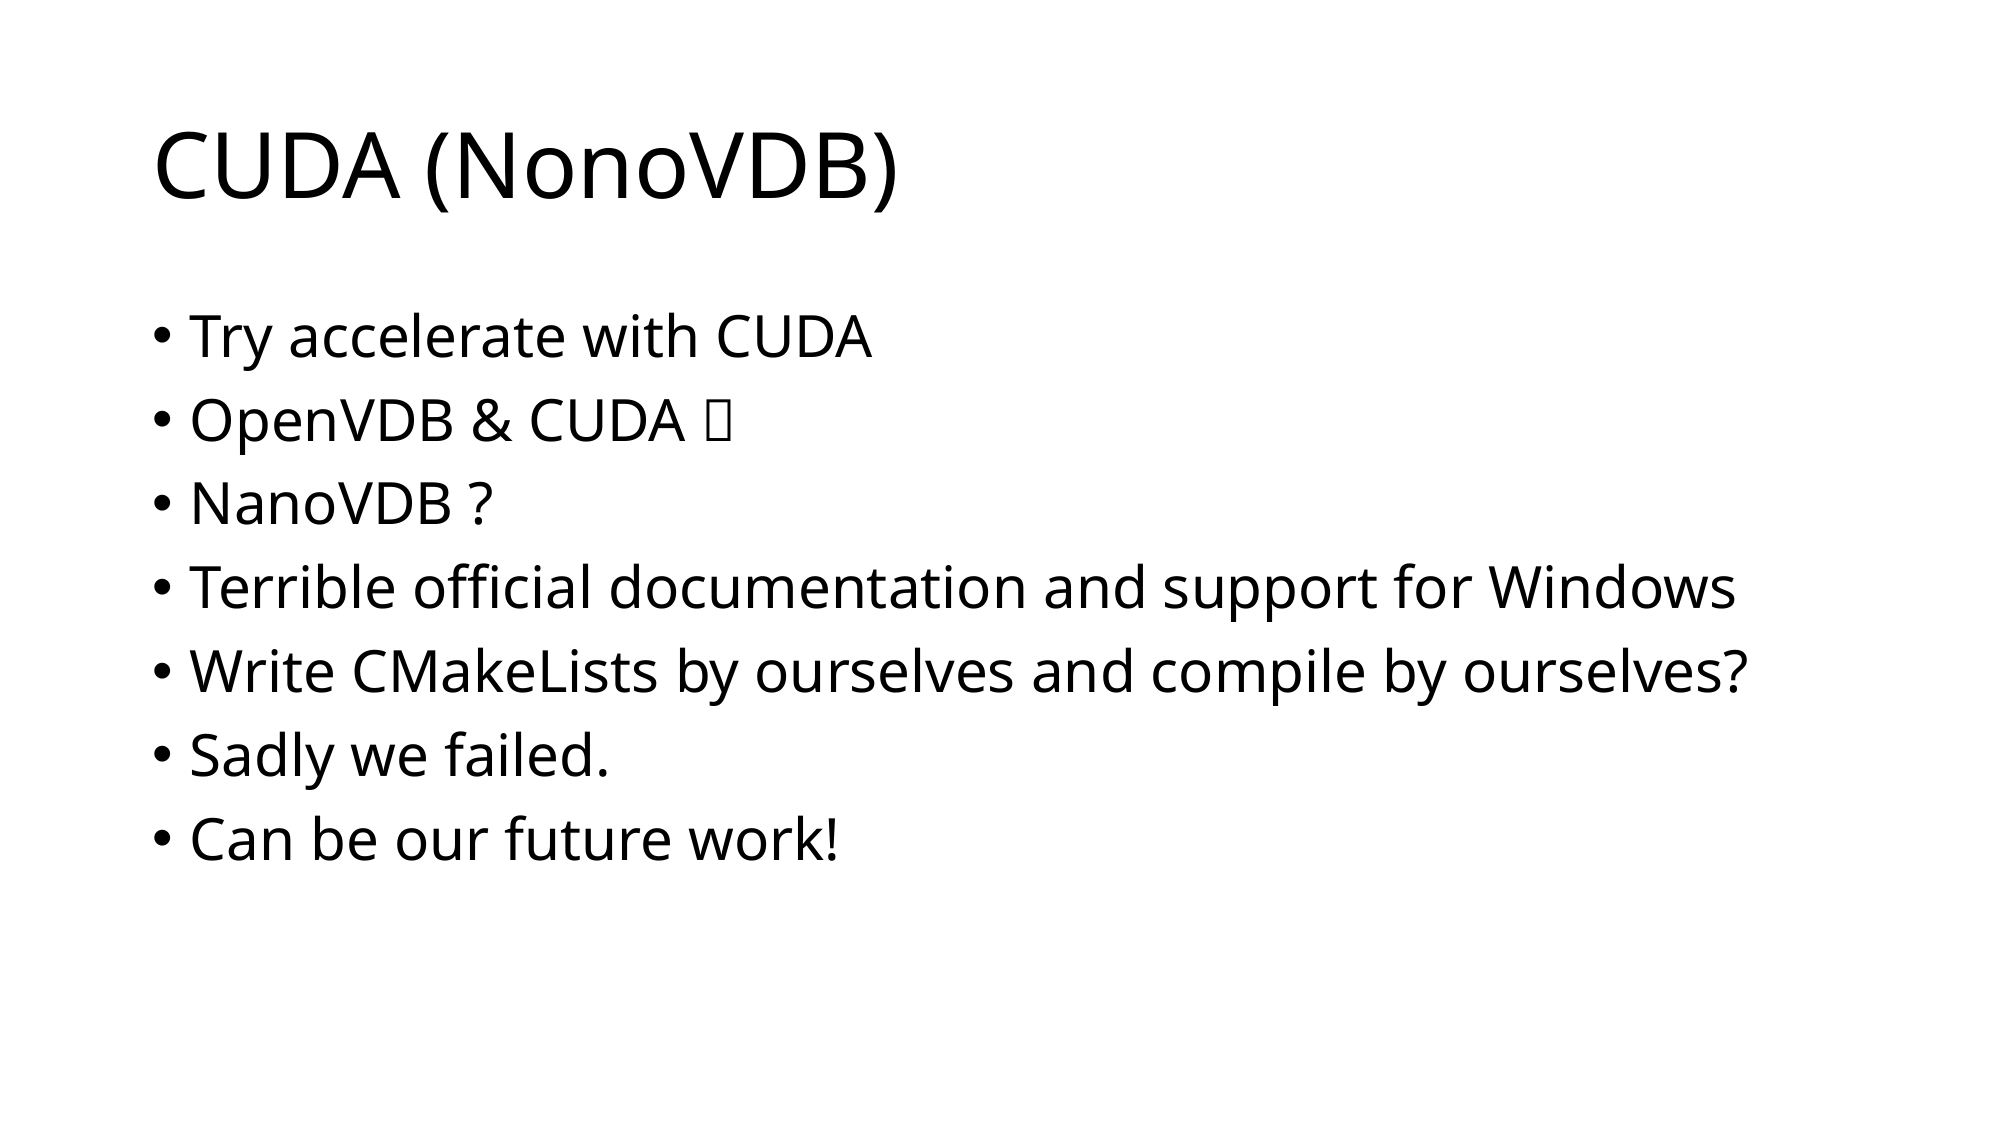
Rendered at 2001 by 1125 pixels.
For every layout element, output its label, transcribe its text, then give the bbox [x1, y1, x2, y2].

list Try accelerate with CUDA OpenVDB & CUDA ❌ NanoVDB ? Terrible official documentation and support for Windows Write CMakeLists by ourselves and compile by ourselves? Sadly we failed. Can be our future work! [137, 299, 1863, 1014]
title CUDA (NonoVDB) [137, 59, 1863, 278]
